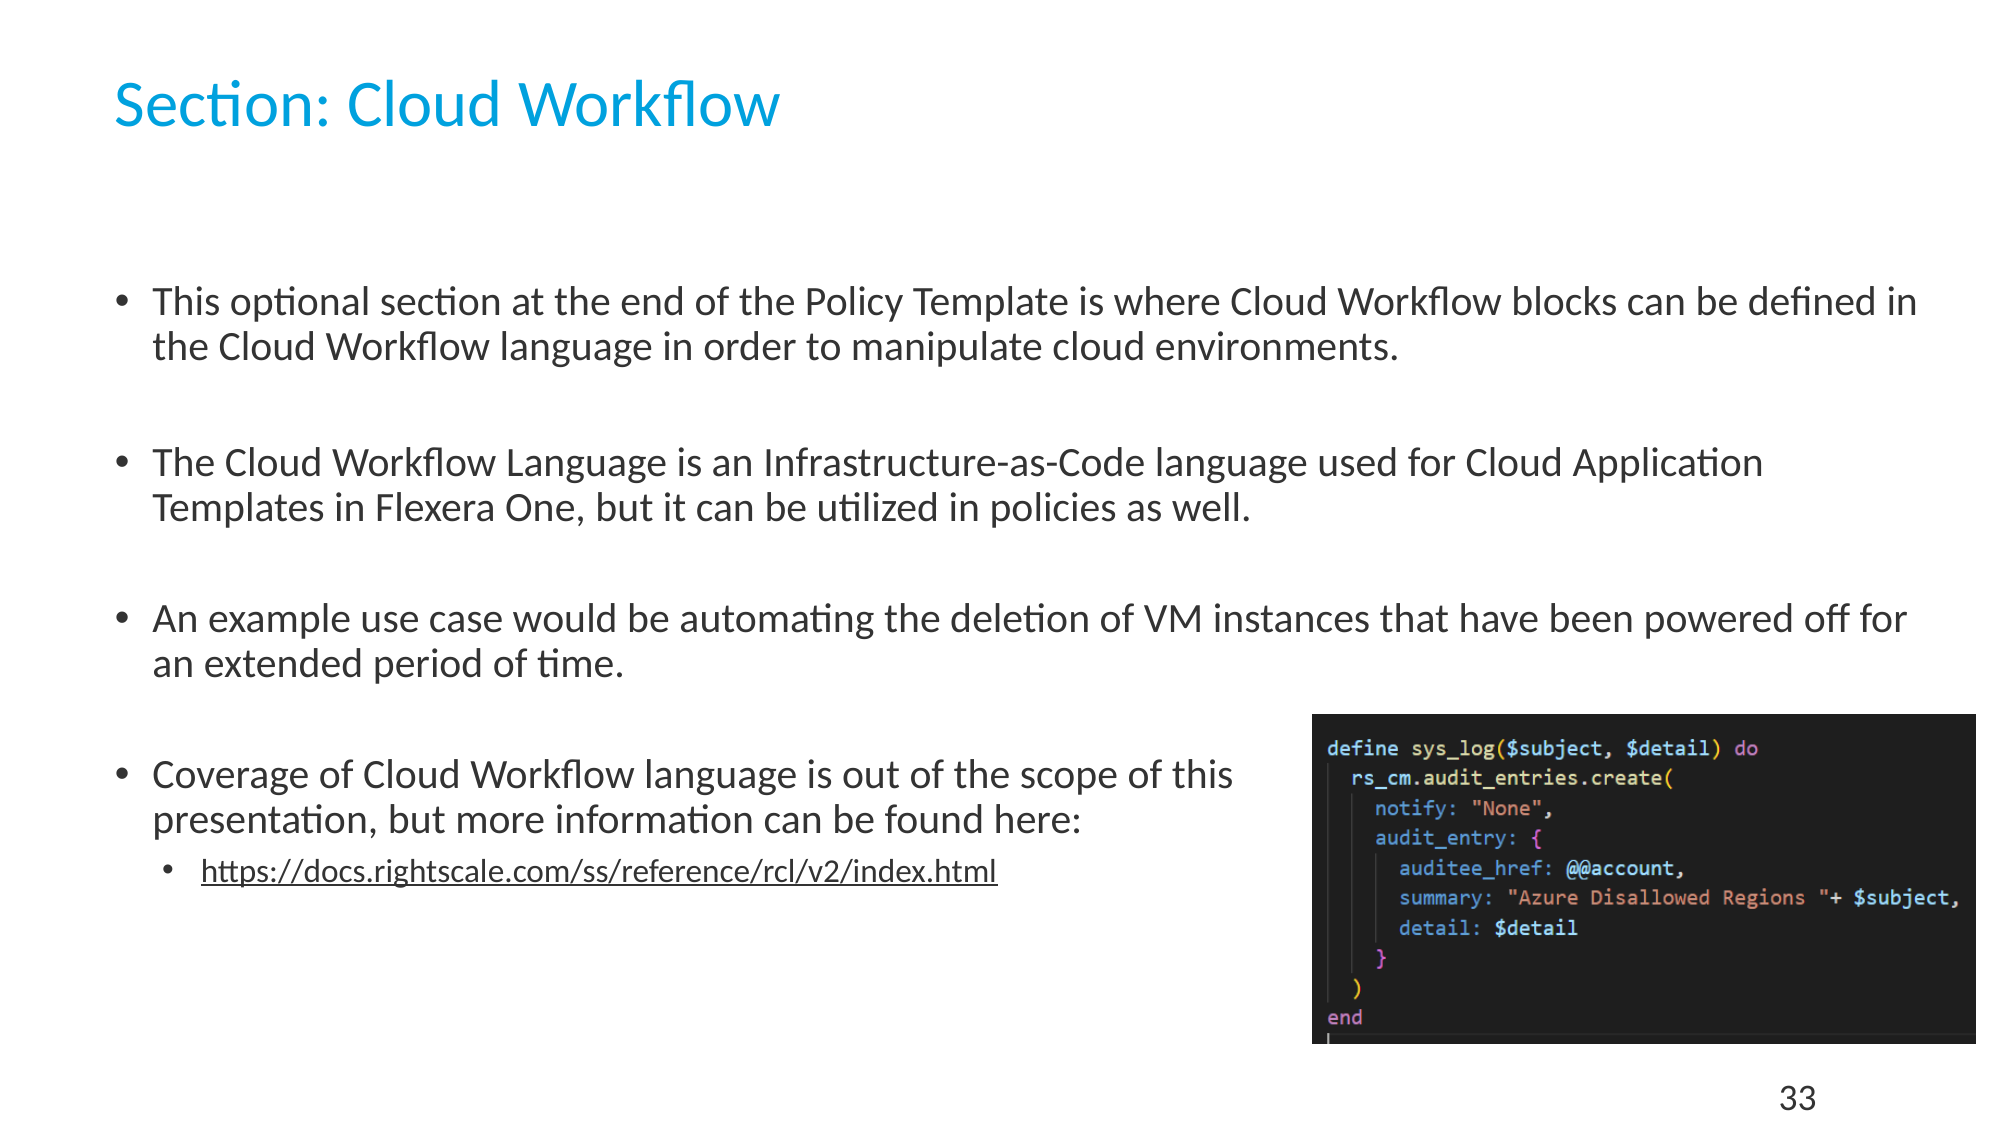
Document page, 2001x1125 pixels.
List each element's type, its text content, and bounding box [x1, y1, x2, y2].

slide_number 33 [1763, 1065, 1900, 1125]
list This optional section at the end of the Policy Template is where Cloud Workflow blocks can be defined in the Cloud Workflow language in order to manipulate cloud environments. The Cloud Workflow Language is an Infrastructure-as-Code language used for Cloud Application Templates in Flexera One, but it can be utilized in policies as well. An example use case would be automating the deletion of VM instances that have been powered off for an extended period of time. Coverage of Cloud Workflow language is out of the scope of this presentation, but more information can be found here: https://docs.rightscale.com/ss/reference/rcl/v2/index.html [99, 272, 1947, 1031]
title Section: Cloud Workflow [99, 61, 1900, 227]
picture [1312, 714, 1977, 1044]
